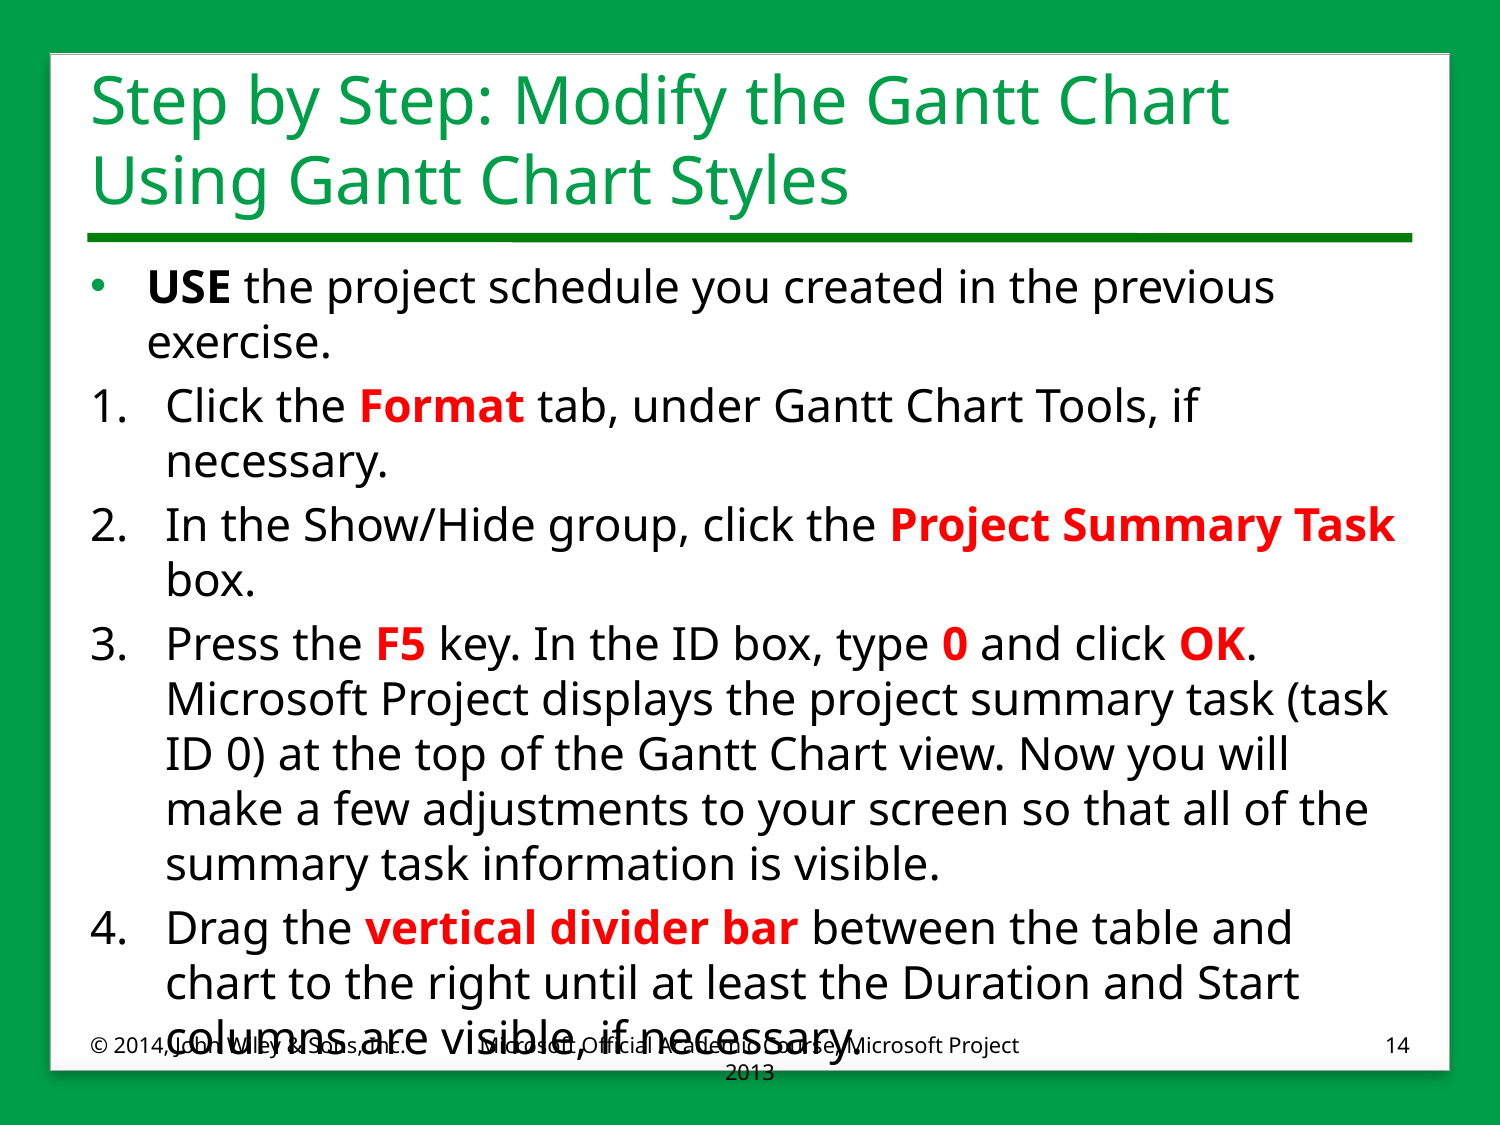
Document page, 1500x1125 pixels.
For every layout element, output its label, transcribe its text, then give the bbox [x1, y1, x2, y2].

slide_number 14 [1074, 1024, 1426, 1103]
footer Microsoft Official Academic Course, Microsoft Project 2013 [449, 1024, 1051, 1103]
slide_number © 2014, John Wiley & Sons, Inc. [74, 1024, 426, 1103]
title Step by Step: Modify the Gantt Chart Using Gantt Chart Styles [74, 74, 1426, 226]
list USE the project schedule you created in the previous exercise. 1. Click the Format tab, under Gantt Chart Tools, if necessary. 2. In the Show/Hide group, click the Project Summary Task box. 3. Press the F5 key. In the ID box, type 0 and click OK. Microsoft Project displays the project summary task (task ID 0) at the top of the Gantt Chart view. Now you will make a few adjustments to your screen so that all of the summary task information is visible. 4. Drag the vertical divider bar between the table and chart to the right until at least the Duration and Start columns are visible, if necessary. [75, 249, 1425, 1063]
